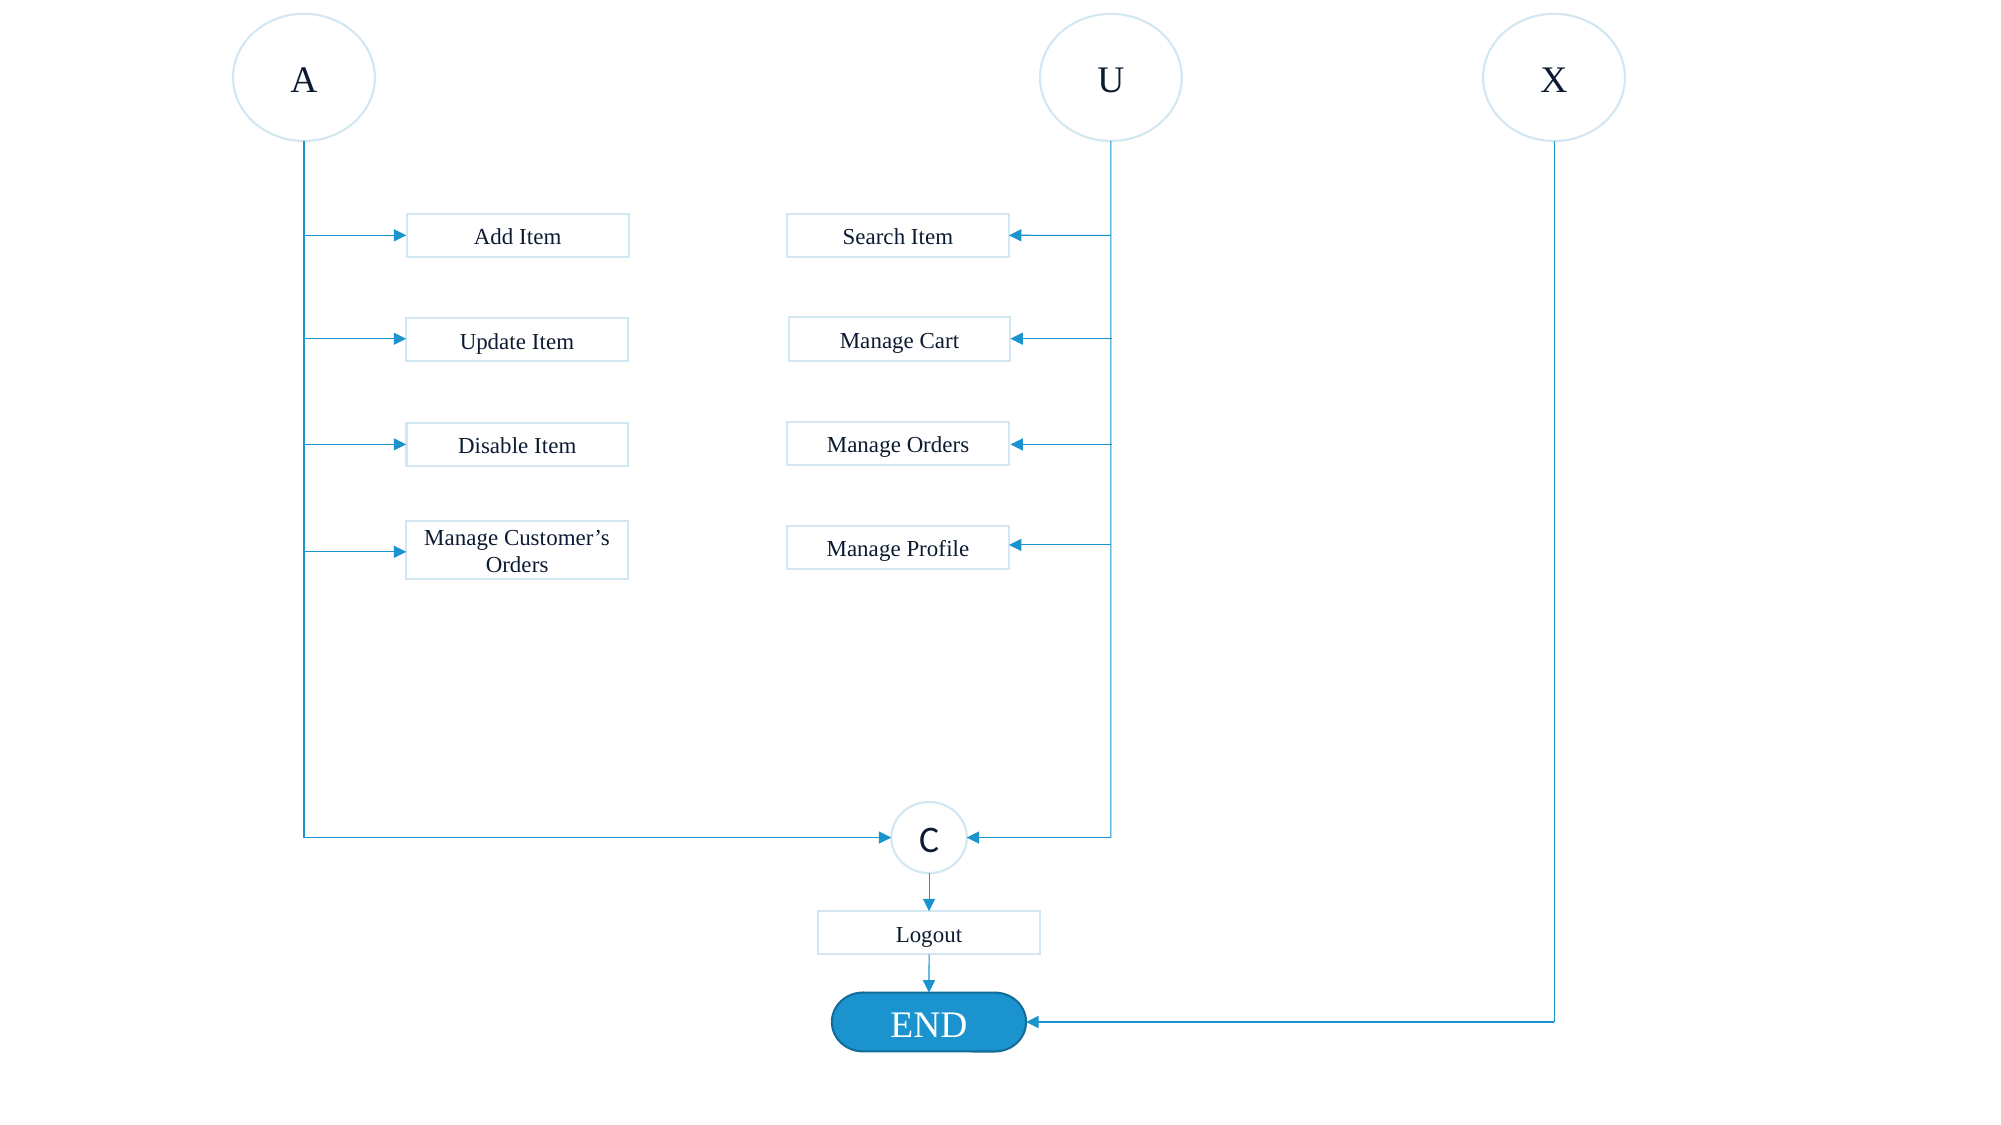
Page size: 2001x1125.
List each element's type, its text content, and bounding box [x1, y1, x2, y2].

text_box X [1482, 12, 1626, 143]
text_box U [1038, 12, 1183, 143]
text_box Manage Cart [788, 316, 1011, 362]
text_box Disable Item [405, 422, 629, 467]
text_box Manage Profile [786, 525, 1010, 570]
text_box C [890, 800, 968, 875]
text_box Manage Customer’s Orders [405, 520, 629, 580]
text_box Manage Orders [786, 421, 1010, 466]
text_box Add Item [406, 213, 630, 258]
text_box Logout [817, 910, 1041, 955]
text_box Update Item [405, 317, 629, 362]
text_box END [830, 991, 1028, 1053]
text_box A [231, 12, 376, 143]
text_box Search Item [786, 213, 1010, 258]
